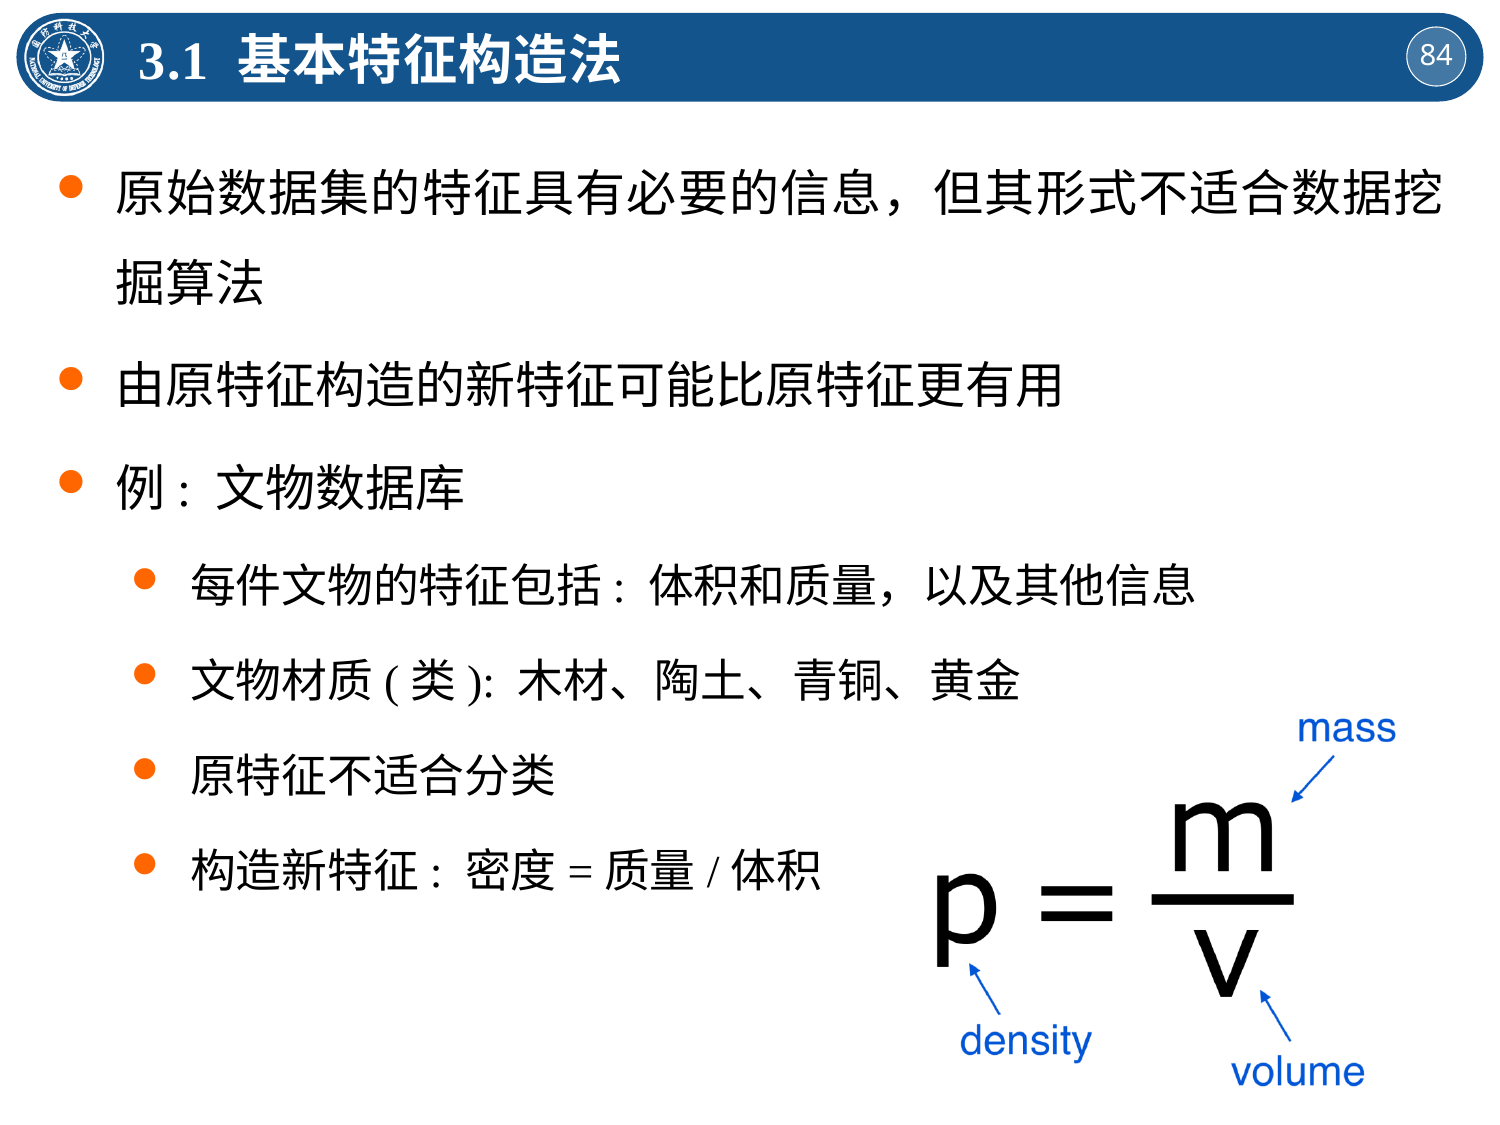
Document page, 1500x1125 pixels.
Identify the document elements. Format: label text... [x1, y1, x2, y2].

picture [915, 707, 1401, 1097]
list 原始数据集的特征具有必要的信息，但其形式不适合数据挖掘算法 由原特征构造的新特征可能比原特征更有用 例: 文物数据库 每件文物的特征包括: 体积和质量，以及其他信息 文物材质(类): 木材、陶土、青铜、黄金 原特征不适合分类 构造新特征: 密度=质量/体积 [41, 124, 1459, 904]
picture [16, 9, 111, 104]
title 3.1 基本特征构造法 [124, 17, 1337, 221]
